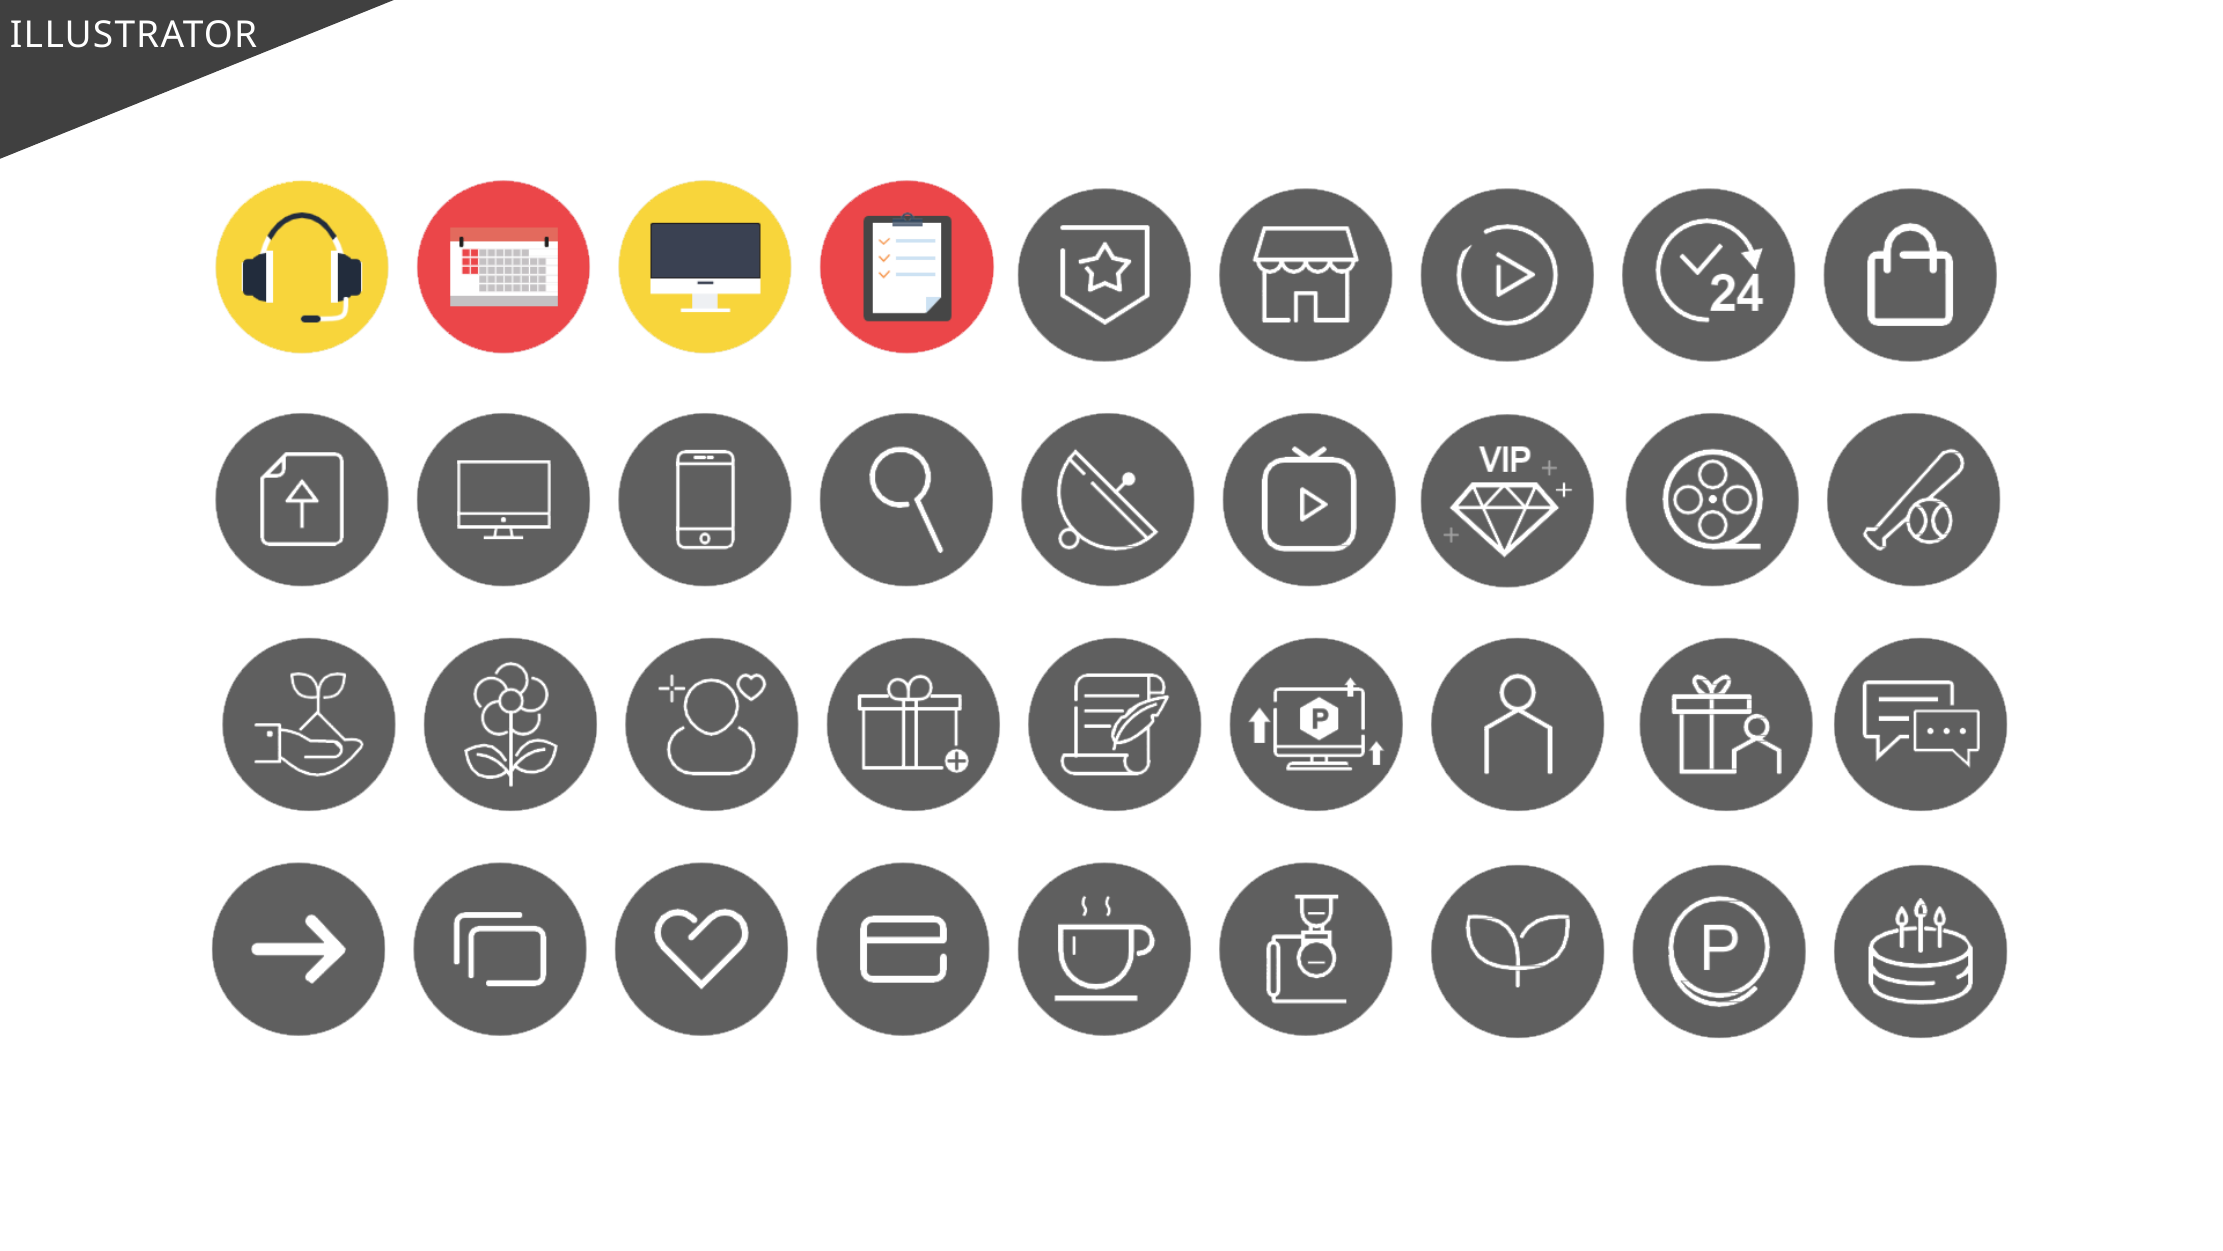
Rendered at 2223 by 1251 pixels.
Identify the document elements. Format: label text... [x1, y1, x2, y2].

text_box ILLUSTRATOR [7, 8, 315, 56]
picture [0, 99, 2121, 1250]
text_box [0, 0, 394, 98]
